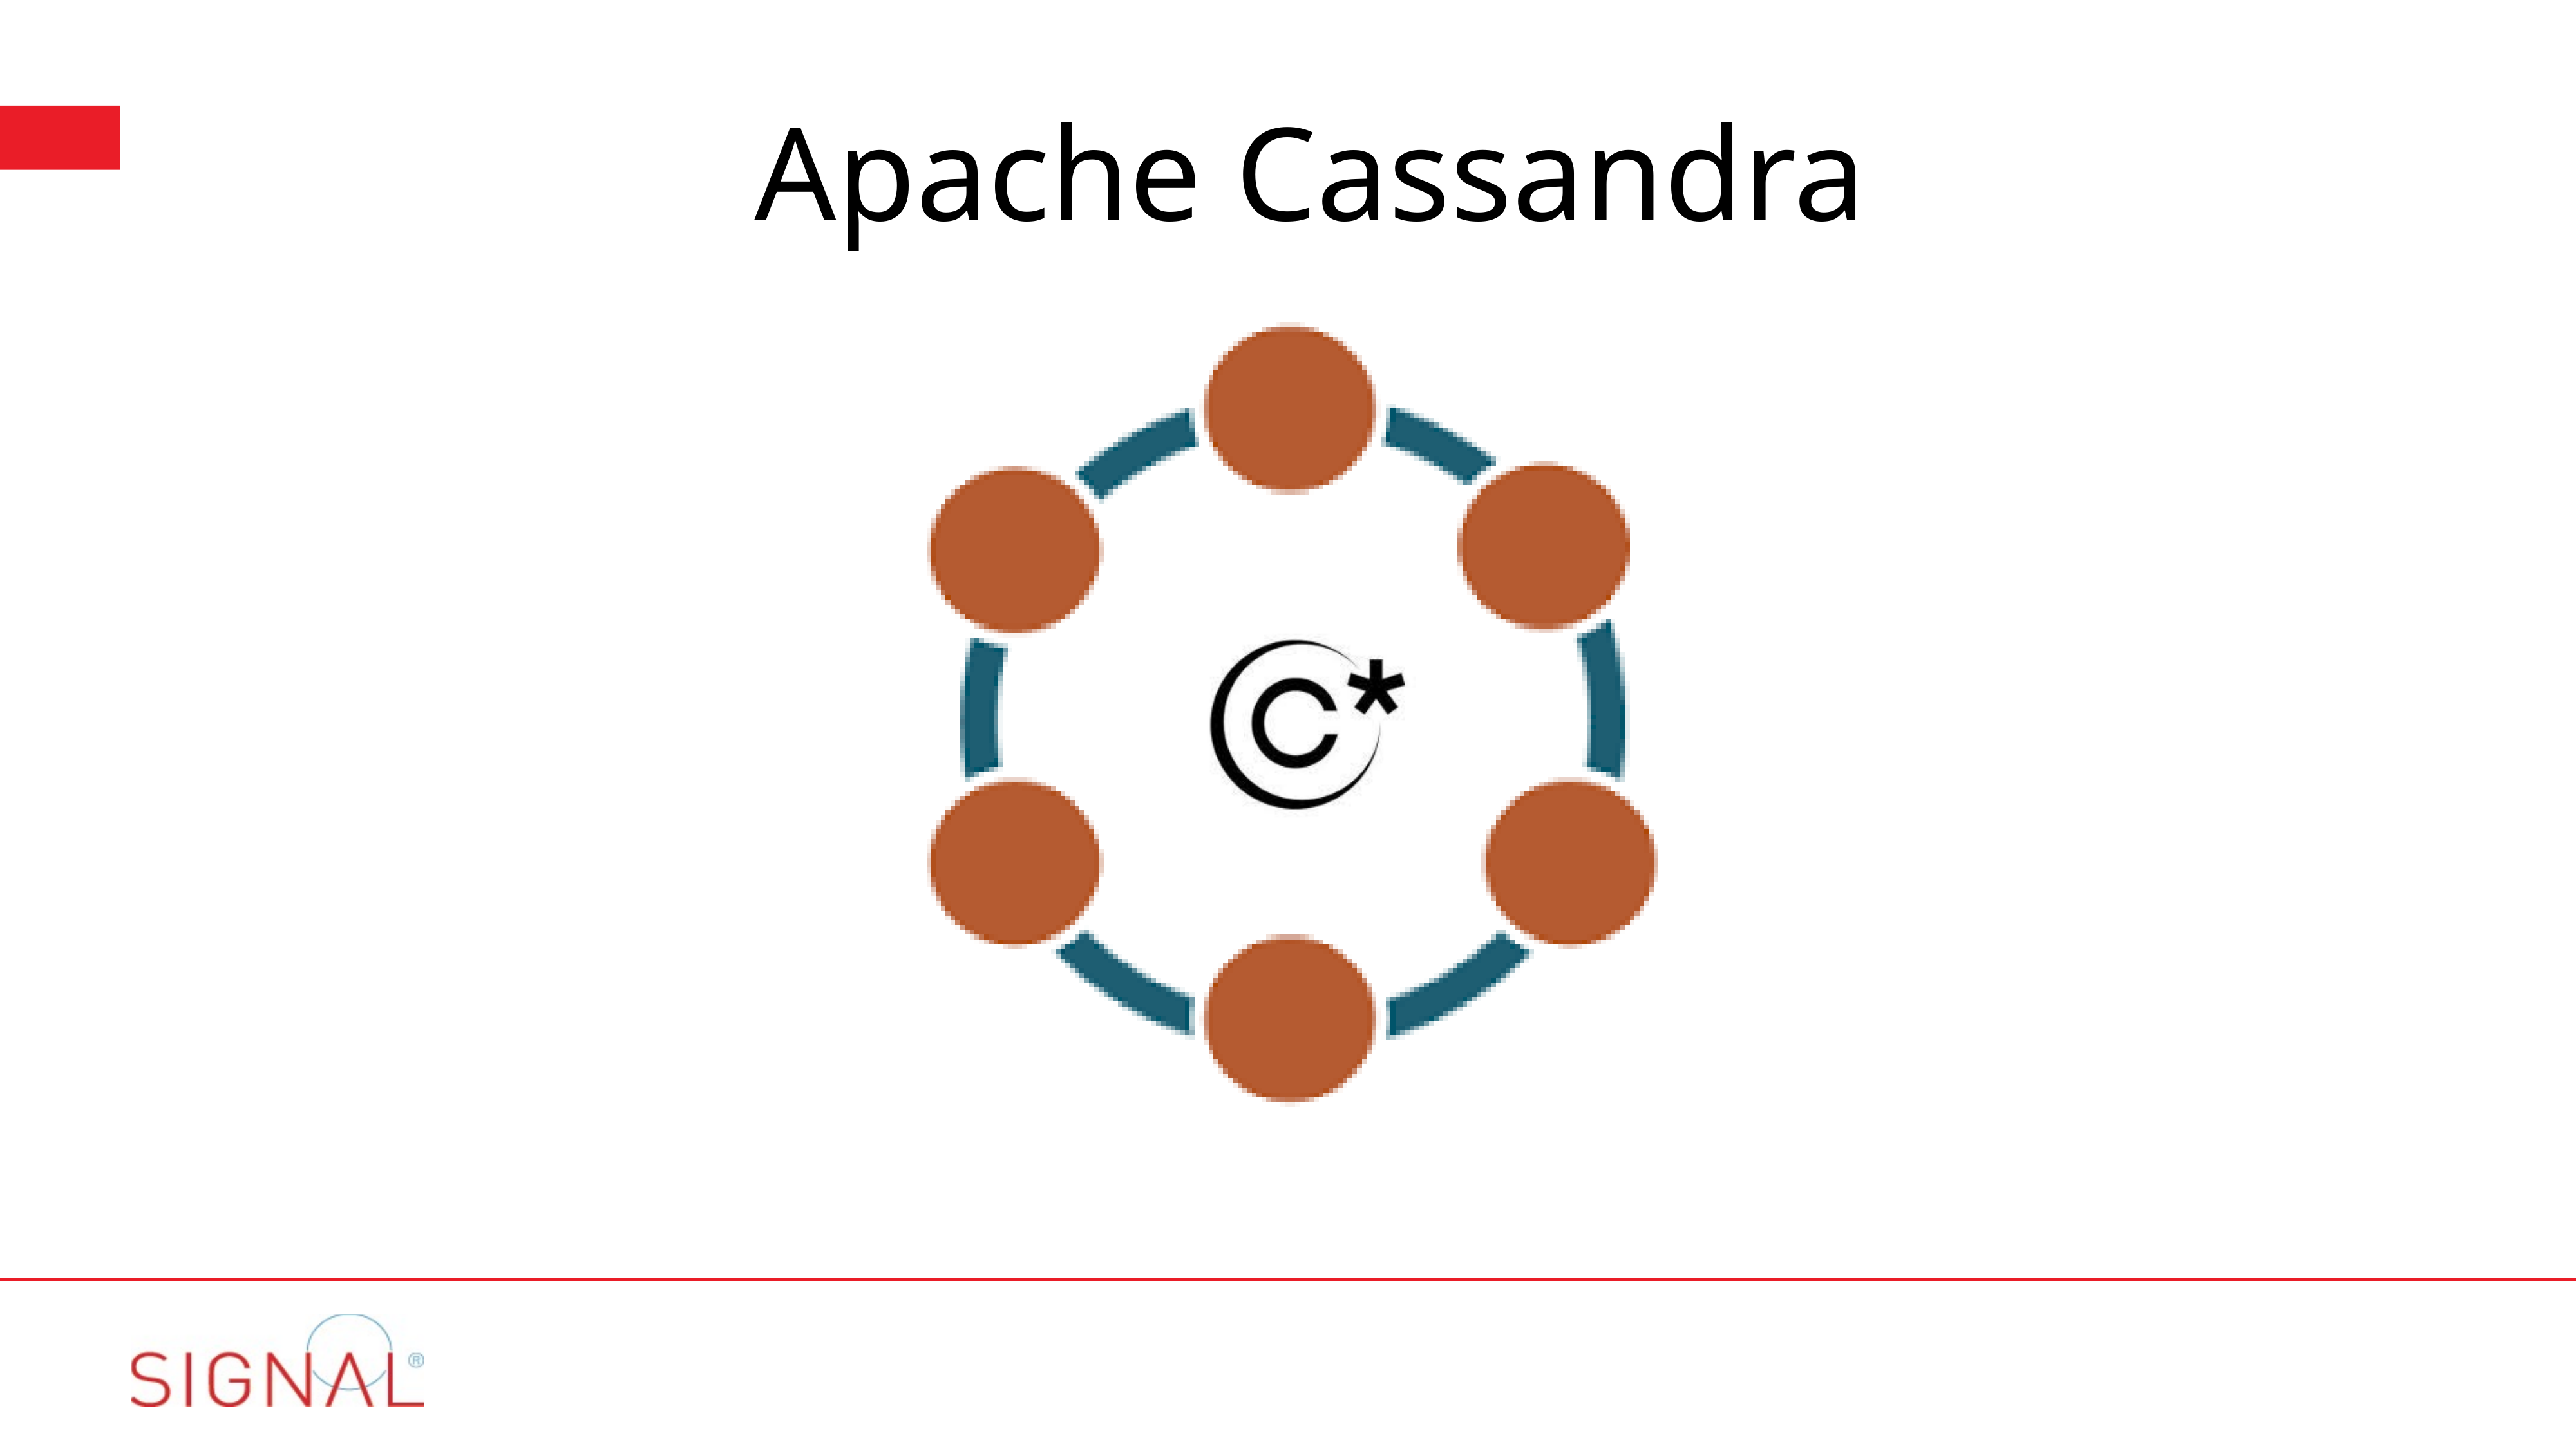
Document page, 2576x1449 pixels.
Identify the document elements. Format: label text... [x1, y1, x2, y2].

title Apache Cassandra [150, 65, 2471, 309]
picture [131, 1314, 424, 1407]
picture [869, 313, 1707, 1136]
